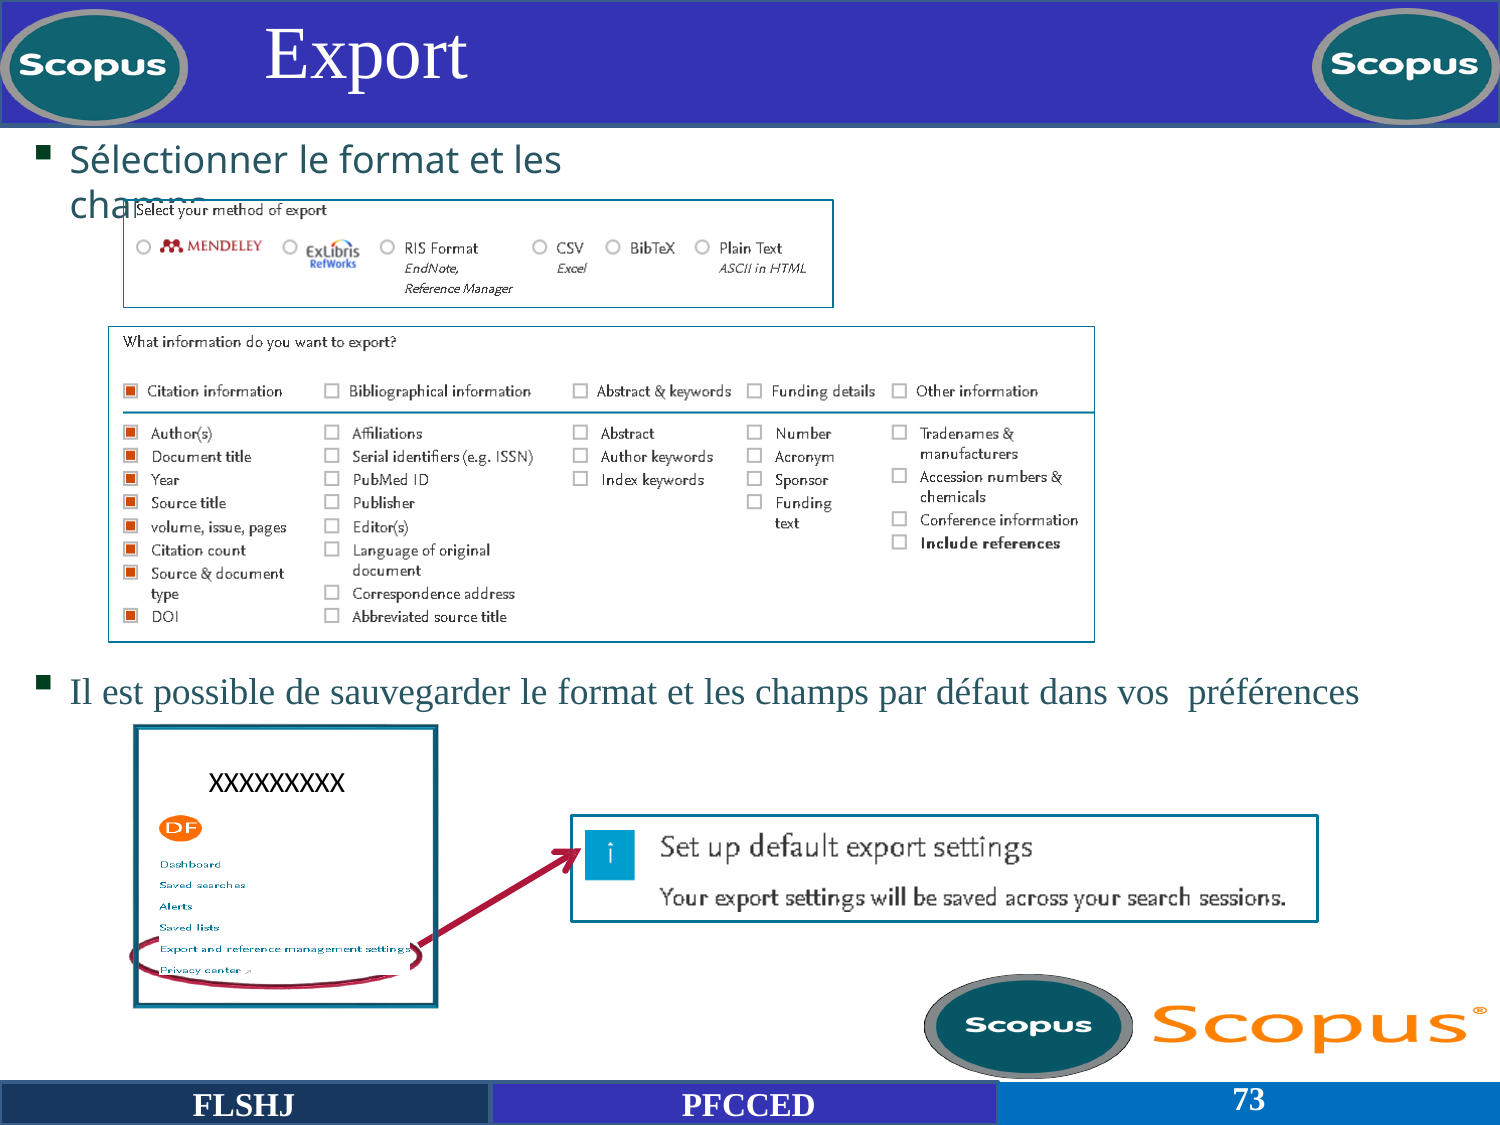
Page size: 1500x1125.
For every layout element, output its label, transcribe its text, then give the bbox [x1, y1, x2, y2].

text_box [107, 325, 1096, 643]
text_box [122, 198, 834, 309]
slide_number 73 [1226, 1088, 1273, 1125]
footer PFCCED [679, 1084, 850, 1125]
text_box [586, 813, 1320, 924]
text_box Sélectionner le format et les champs [30, 134, 678, 227]
title Export [262, 8, 1385, 198]
picture [0, 9, 188, 127]
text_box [159, 814, 410, 976]
slide_number FLSHJ [190, 1084, 300, 1125]
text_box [128, 723, 582, 1009]
picture [924, 974, 1488, 1079]
picture [1312, 7, 1500, 125]
text_box Il est possible de sauvegarder le format et les champs par défaut dans vos préférences XXXXXXXXX [30, 664, 1400, 798]
